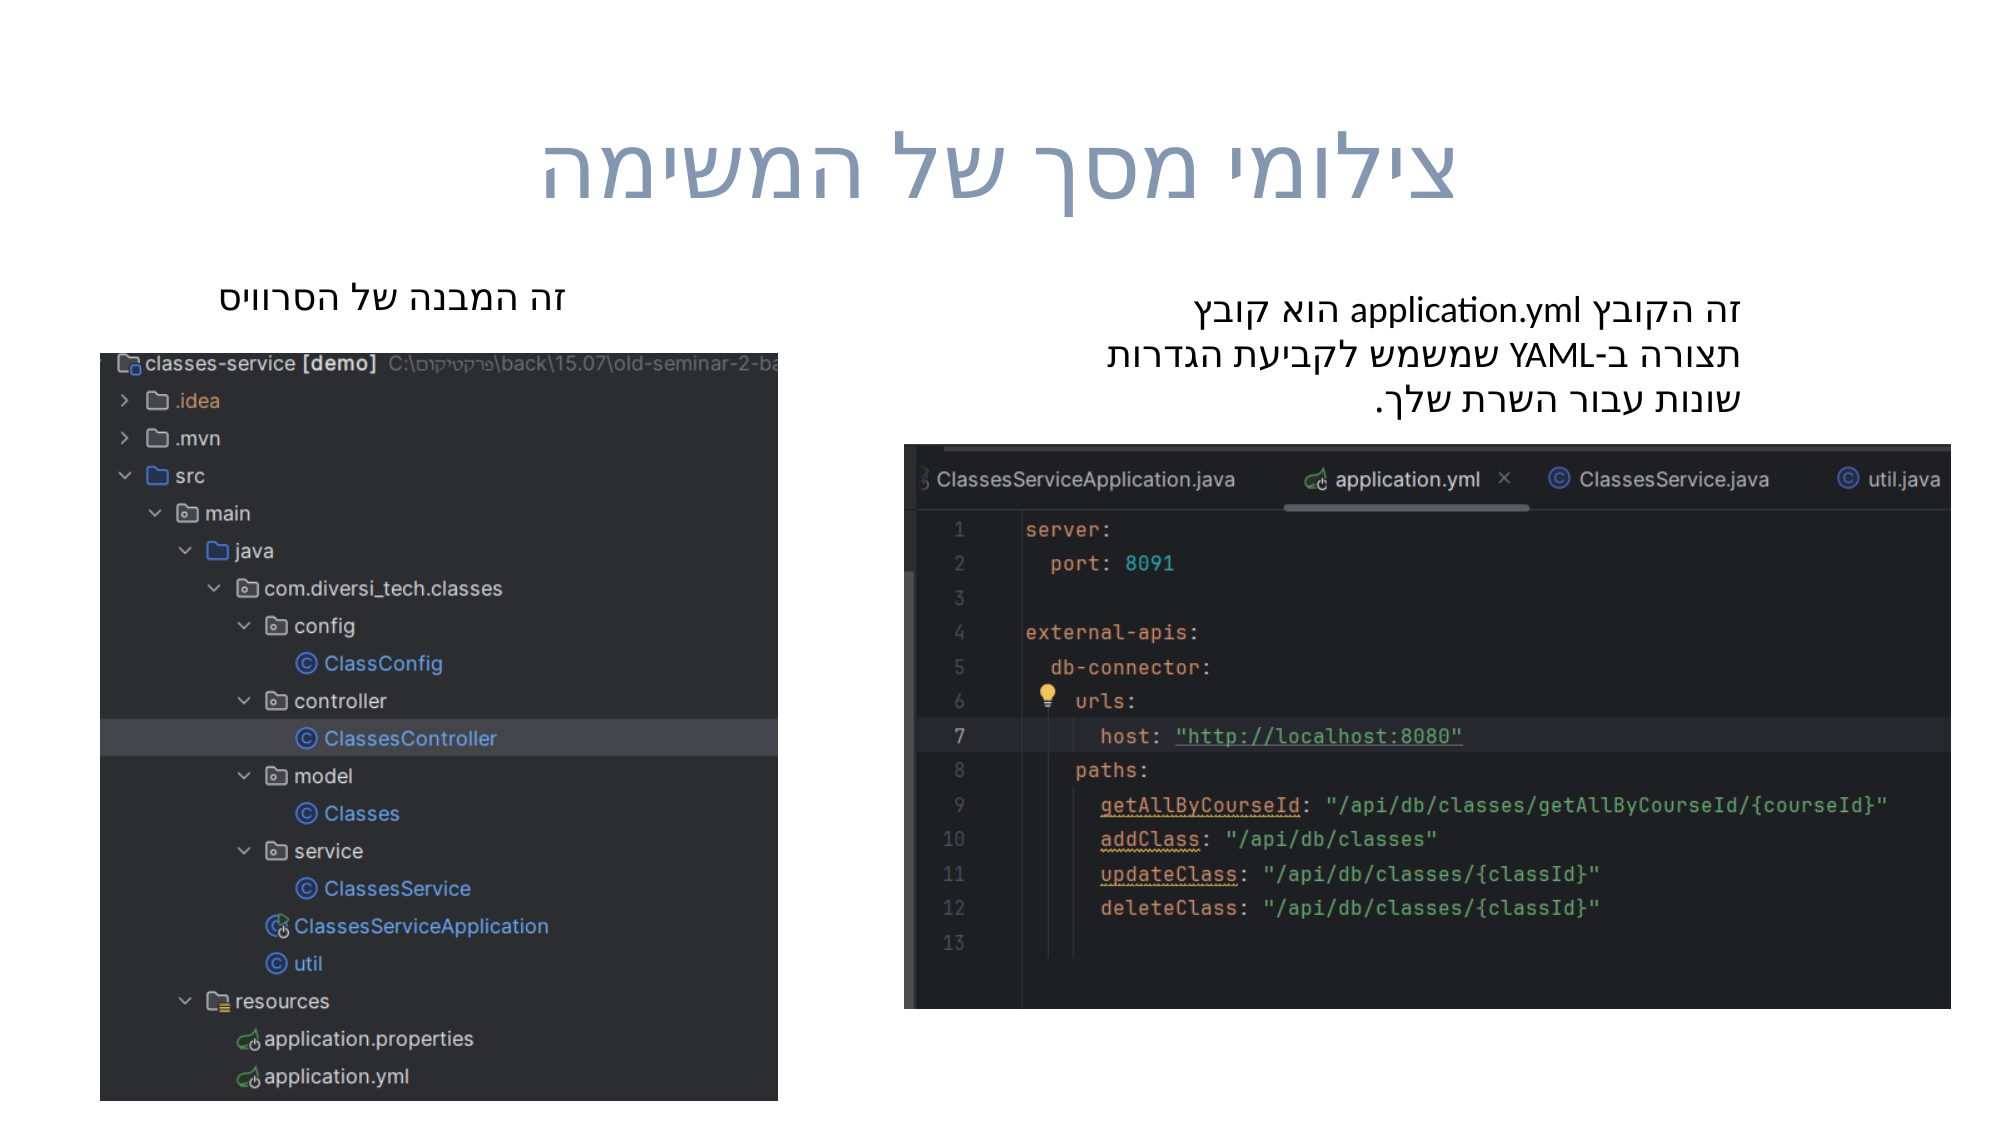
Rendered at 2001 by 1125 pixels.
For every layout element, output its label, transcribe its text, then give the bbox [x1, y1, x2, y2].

text_box זה הקובץ application.yml הוא קובץ תצורה ב-YAML שמשמש לקביעת הגדרות שונות עבור השרת שלך. [1080, 277, 1757, 427]
title צילומי מסך של המשימה [137, 59, 1863, 278]
text_box זה המבנה של הסרוויס [187, 265, 582, 326]
picture [903, 444, 1951, 1009]
picture [100, 353, 778, 1101]
